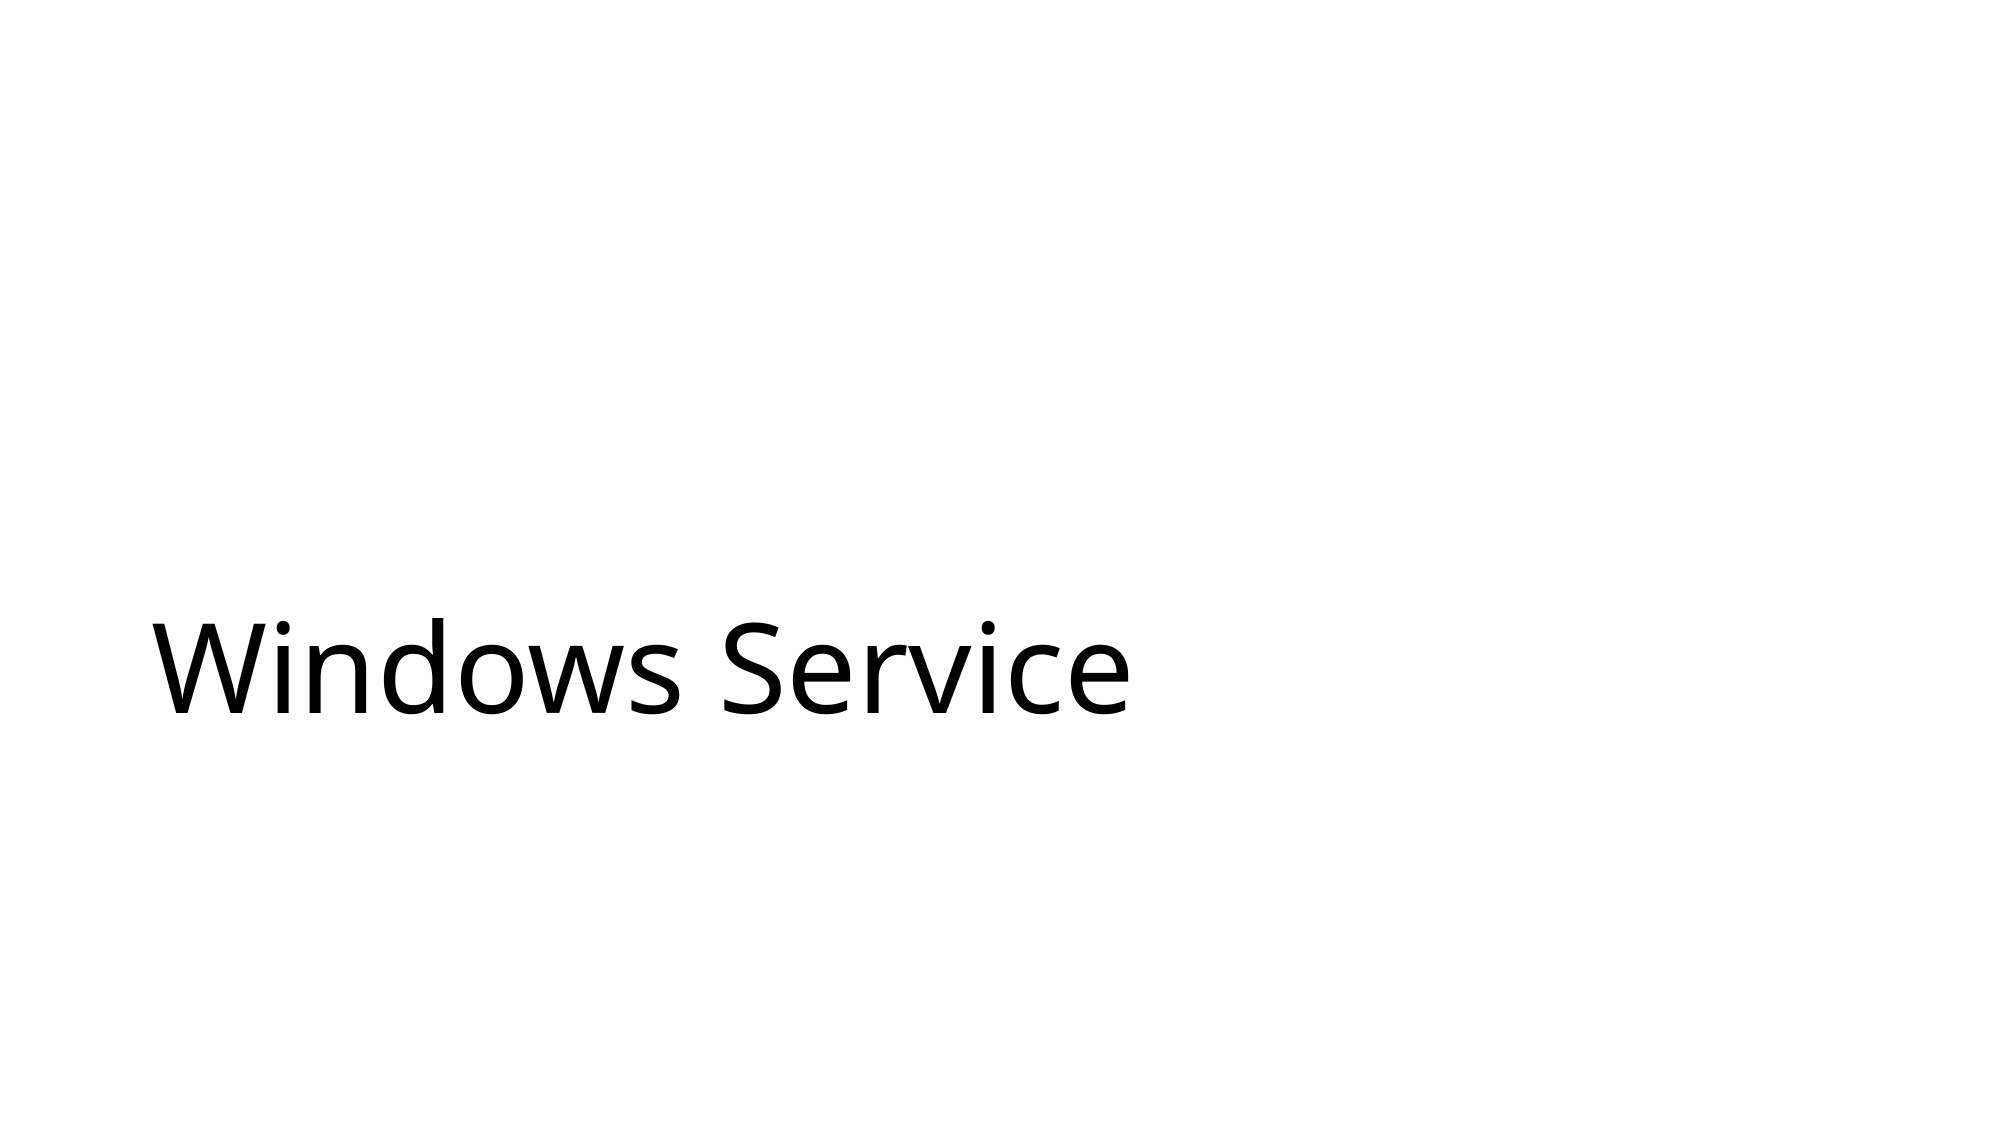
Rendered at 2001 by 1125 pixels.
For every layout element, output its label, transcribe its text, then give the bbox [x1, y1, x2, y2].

title Windows Service [136, 280, 1862, 749]
